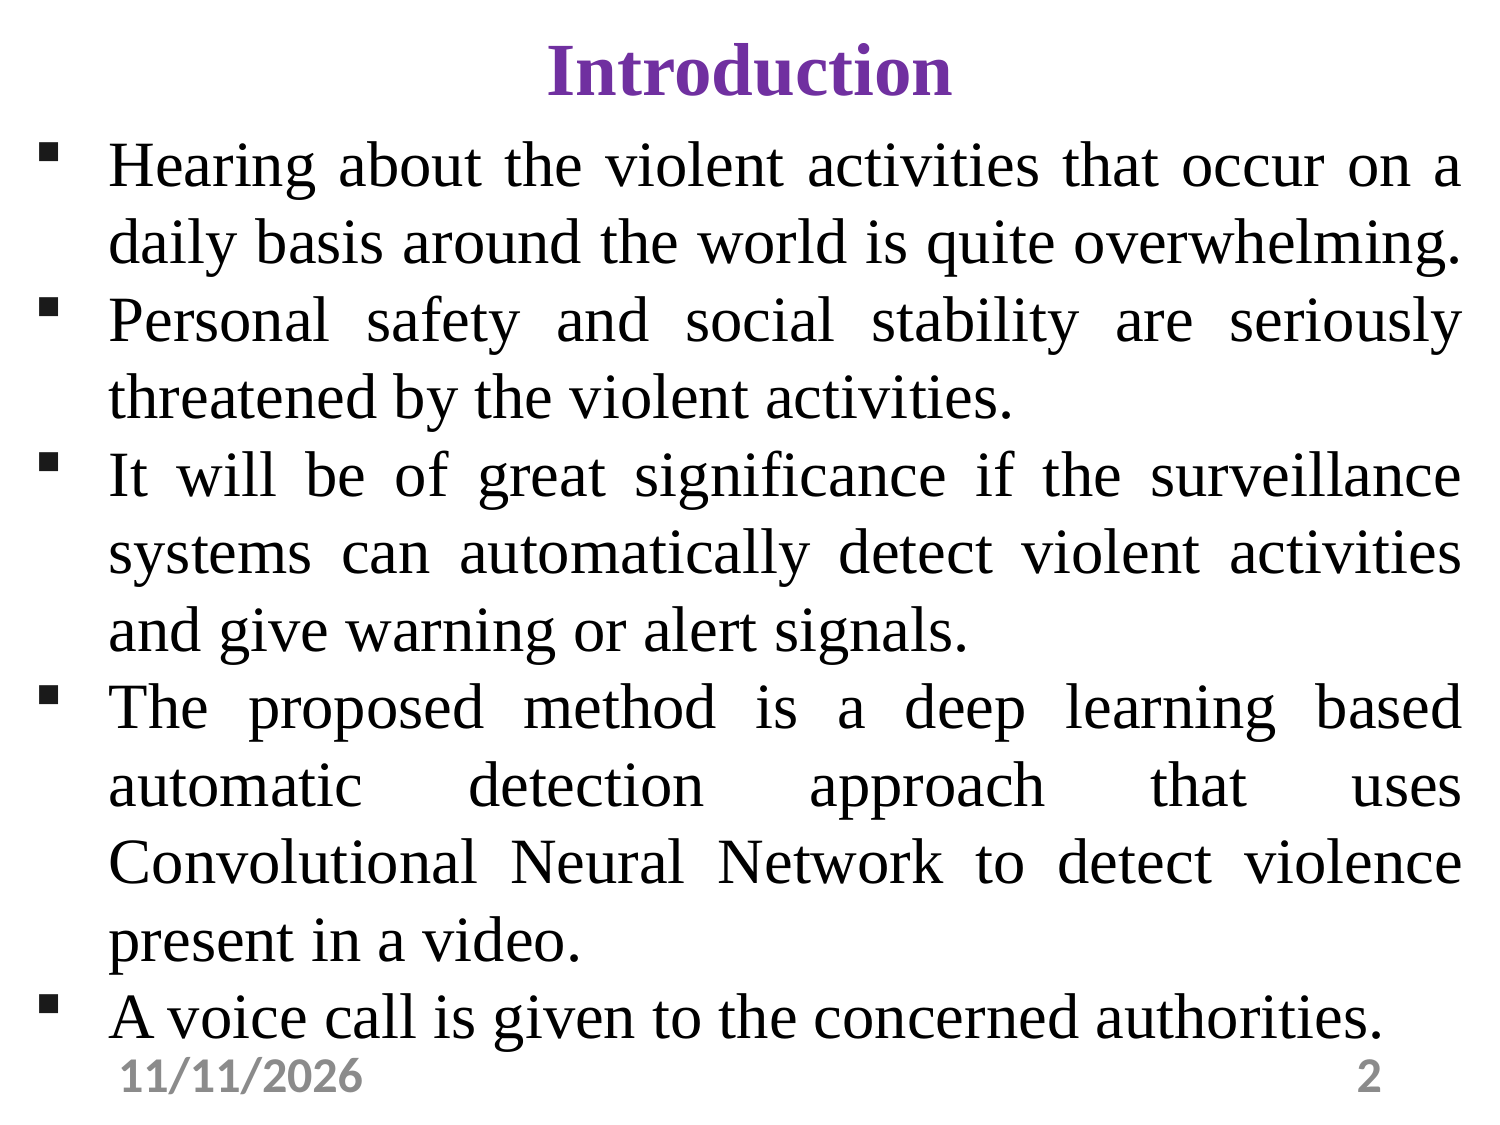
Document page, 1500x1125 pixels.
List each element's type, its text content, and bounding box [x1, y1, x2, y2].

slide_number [103, 1059, 441, 1103]
slide_number 2 [1059, 1059, 1397, 1103]
title Introduction [103, 27, 1397, 114]
text_box Hearing about the violent activities that occur on a daily basis around the world is quite overwhelming. Personal safety and social stability are seriously threatened by the violent activities. It will be of great significance if the surveillance systems can automatically detect violent activities and give warning or alert signals. The proposed method is a deep learning based automatic detection approach that uses Convolutional Neural Network to detect violence present in a video. A voice call is given to the concerned authorities. [19, 114, 1479, 1059]
